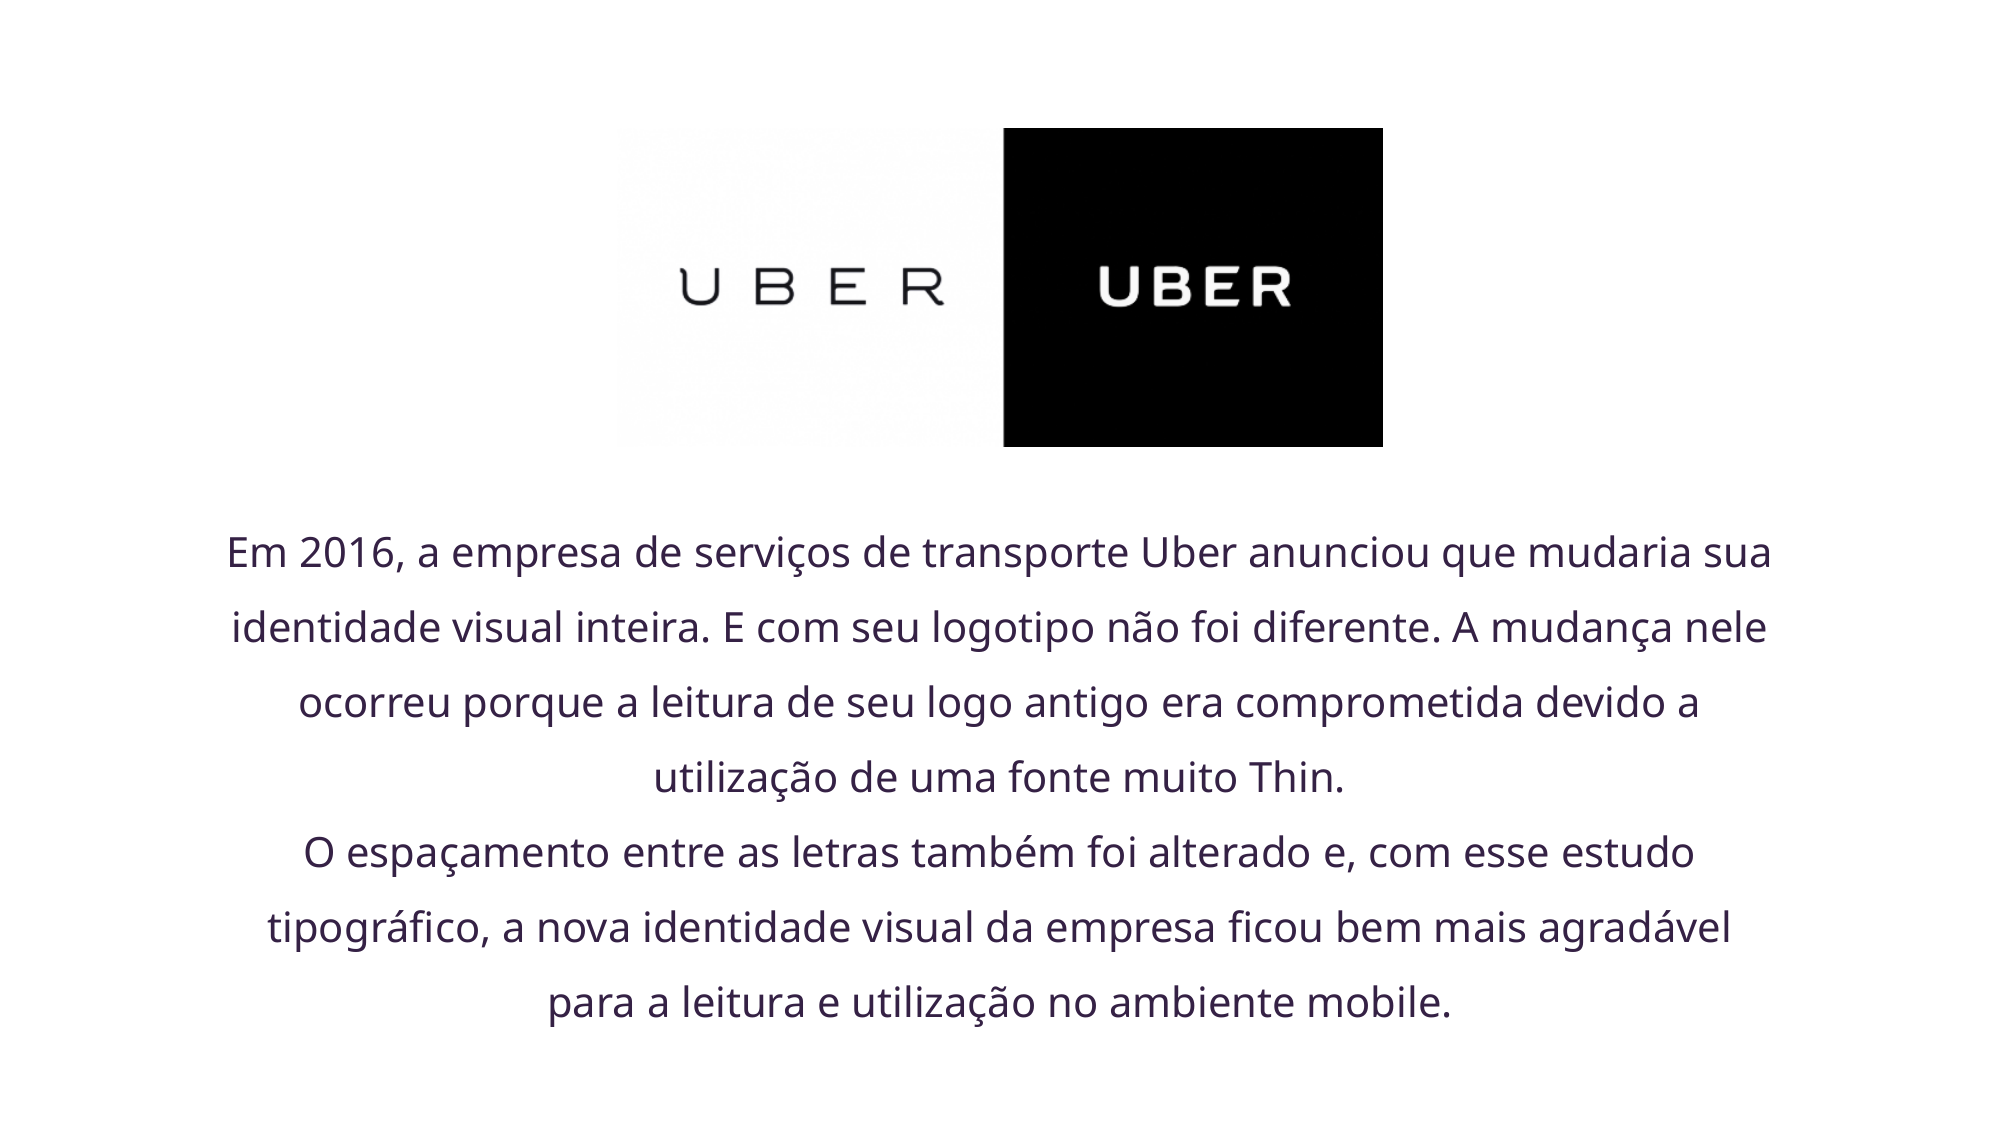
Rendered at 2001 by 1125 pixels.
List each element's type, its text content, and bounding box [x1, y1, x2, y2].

picture [617, 128, 1383, 447]
text_box Em 2016, a empresa de serviços de transporte Uber anunciou que mudaria sua identidade visual inteira. E com seu logotipo não foi diferente. A mudança nele ocorreu porque a leitura de seu logo antigo era comprometida devido a utilização de uma fonte muito Thin. O espaçamento entre as letras também foi alterado e, com esse estudo tipográfico, a nova identidade visual da empresa ficou bem mais agradável para a leitura e utilização no ambiente mobile. [203, 493, 1797, 1034]
